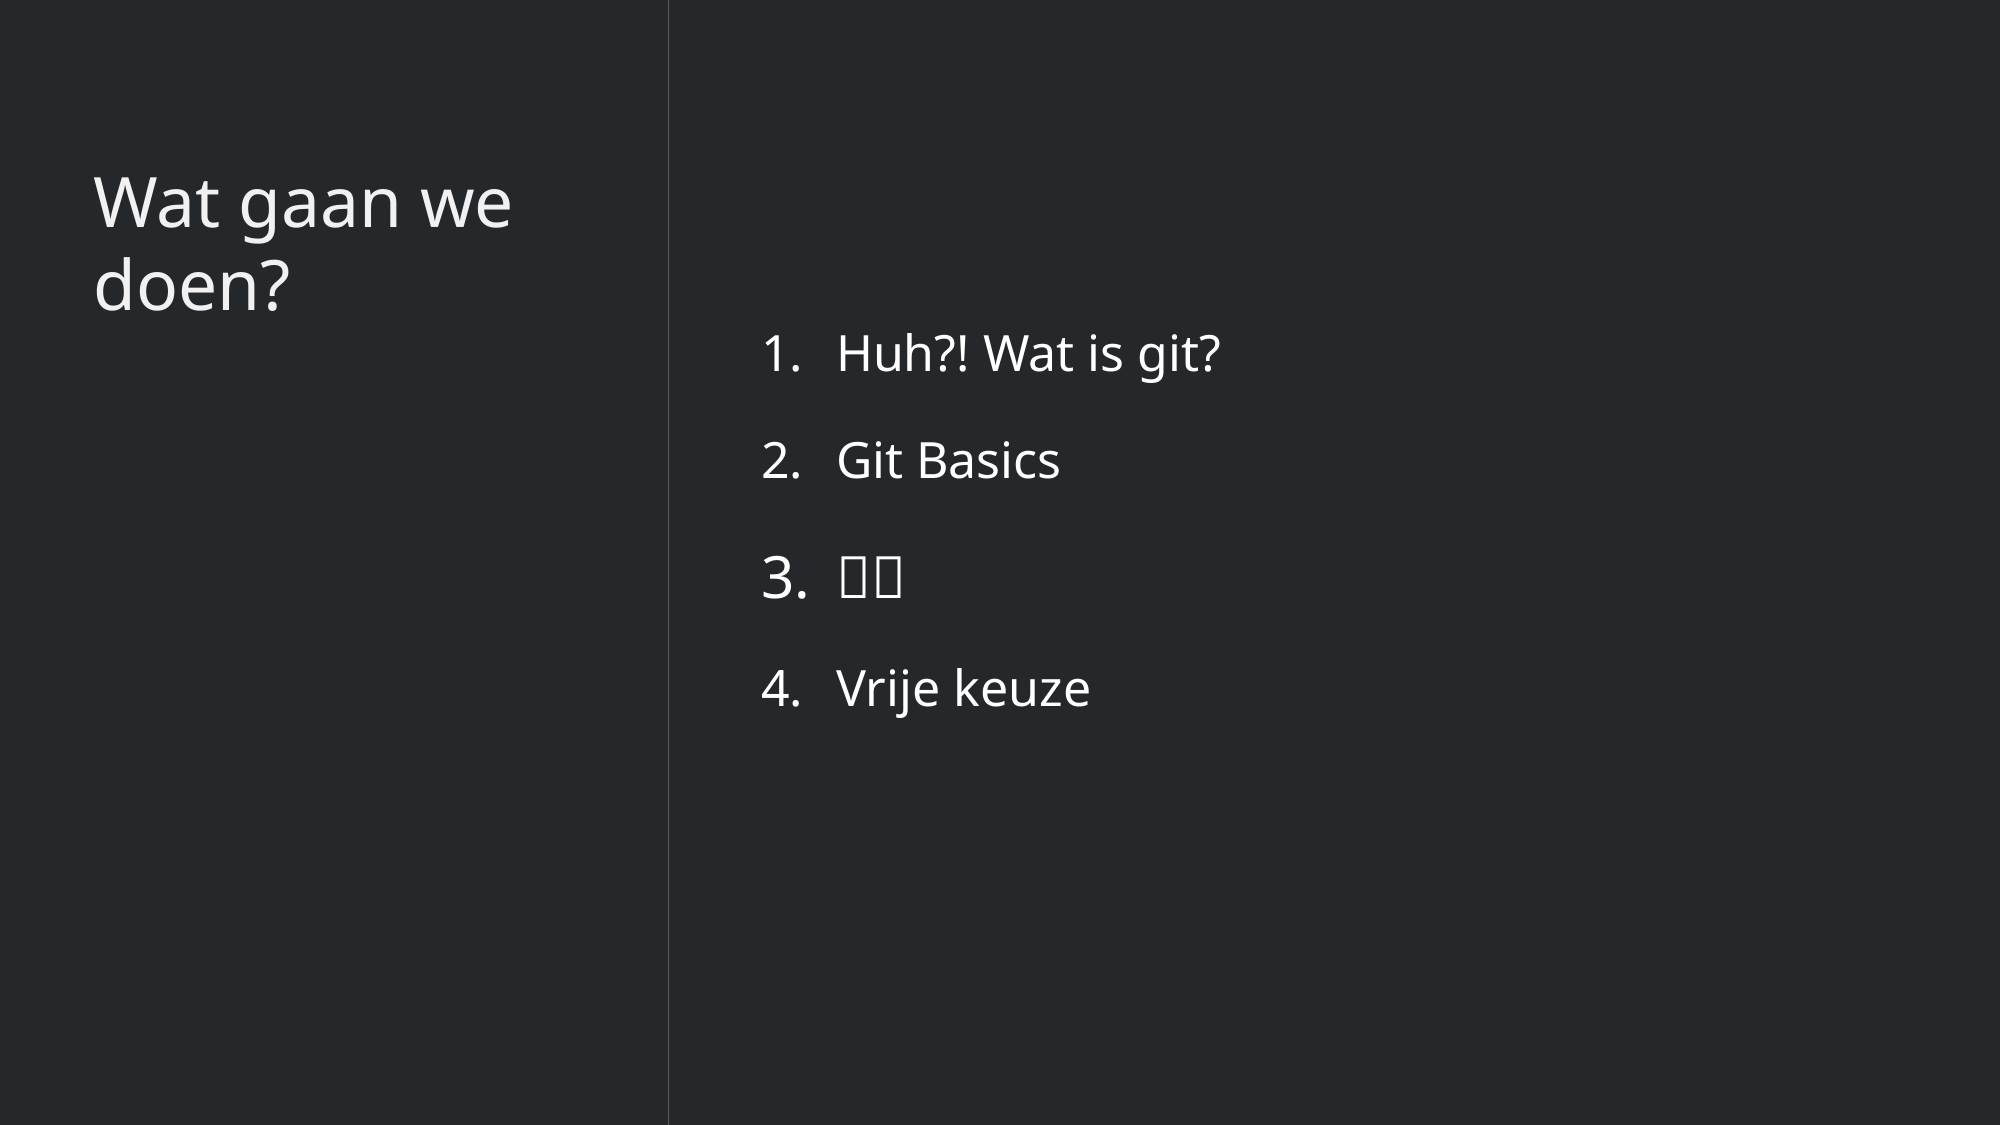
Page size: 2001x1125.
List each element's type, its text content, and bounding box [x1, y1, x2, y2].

list Huh?! Wat is git? Git Basics 🍕⏰ Vrije keuze [760, 92, 1905, 1030]
title Wat gaan we doen? [93, 157, 580, 441]
